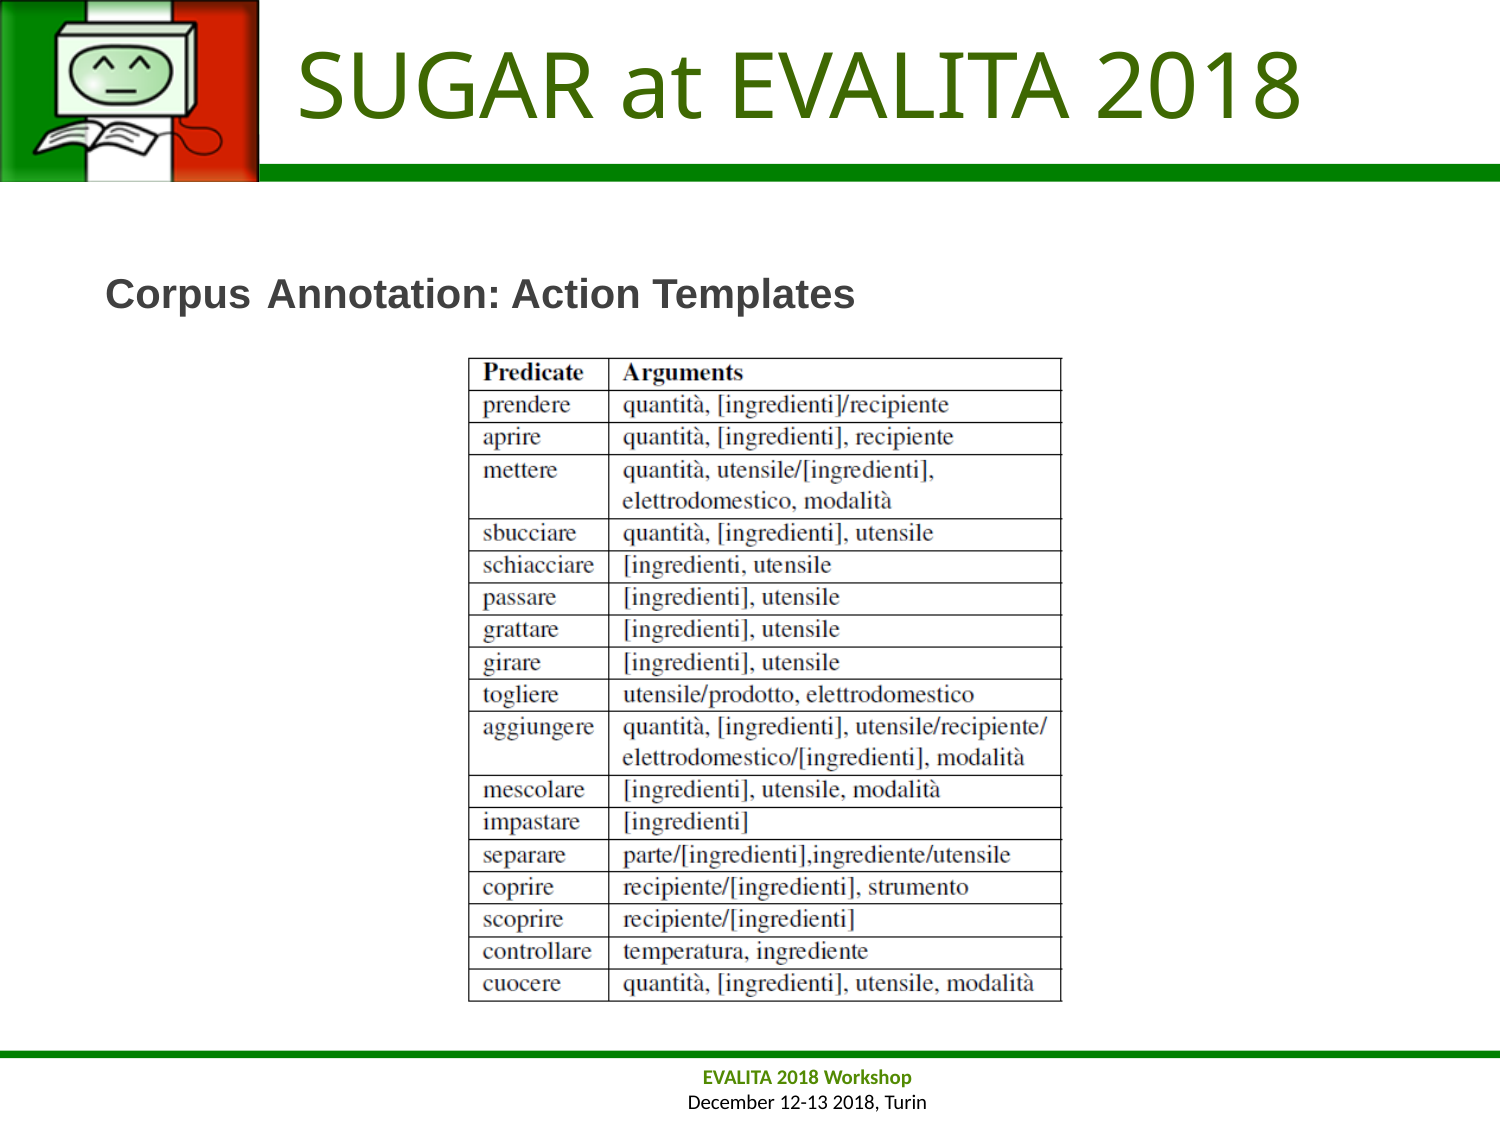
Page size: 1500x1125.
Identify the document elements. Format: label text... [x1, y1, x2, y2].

picture [0, 0, 260, 182]
picture [441, 346, 1079, 1022]
title SUGAR at EVALITA 2018 [280, 3, 1500, 160]
list Corpus Annotation: Action Templates [90, 242, 1225, 318]
